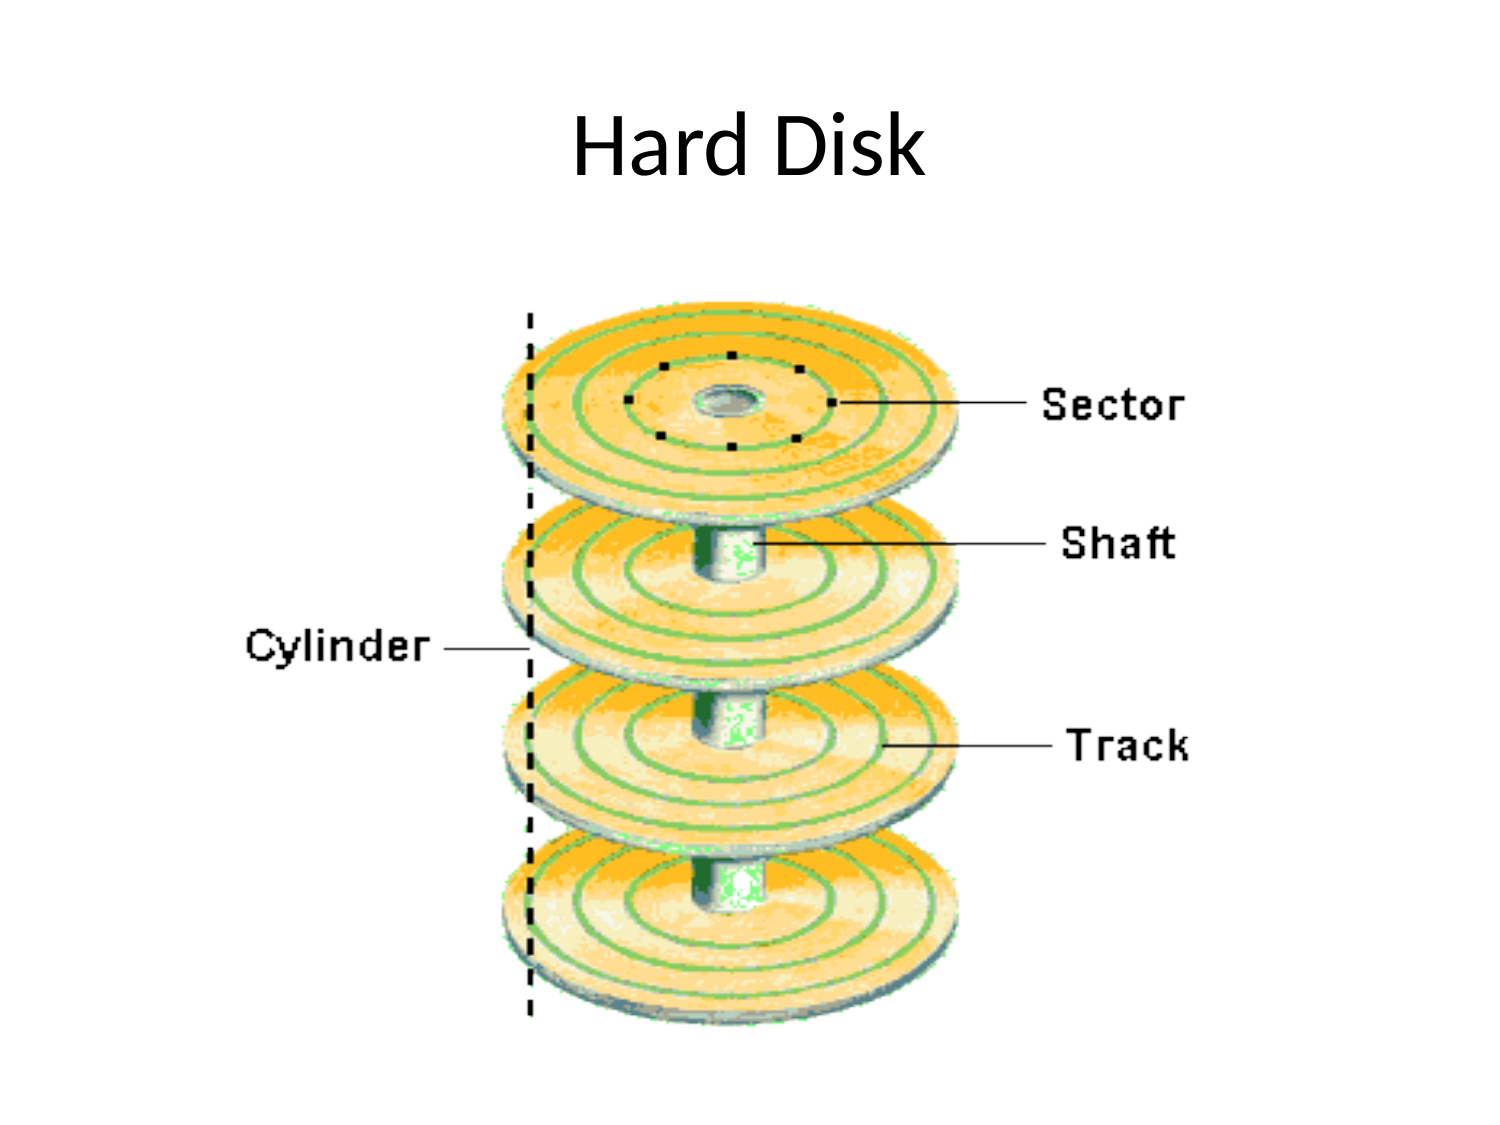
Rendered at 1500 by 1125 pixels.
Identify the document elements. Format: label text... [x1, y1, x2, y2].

title Hard Disk [75, 45, 1425, 233]
picture [224, 294, 1226, 1039]
